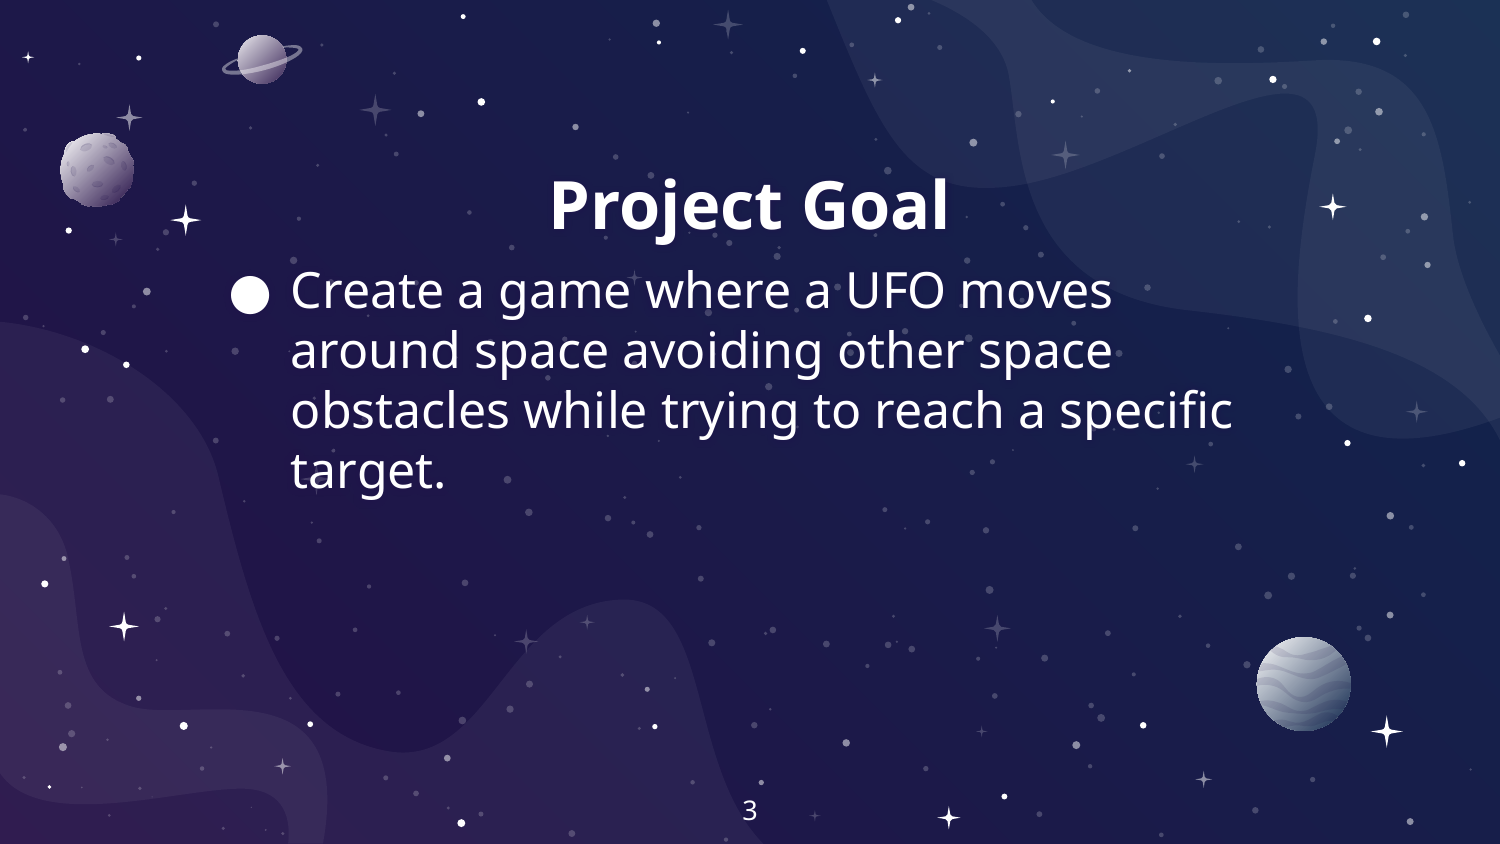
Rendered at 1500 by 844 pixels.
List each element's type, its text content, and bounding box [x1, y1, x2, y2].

slide_number ‹#› [705, 779, 795, 844]
list Create a game where a UFO moves around space avoiding other space obstacles while trying to reach a specific target. [215, 258, 1285, 701]
title Project Goal [215, 140, 1285, 243]
